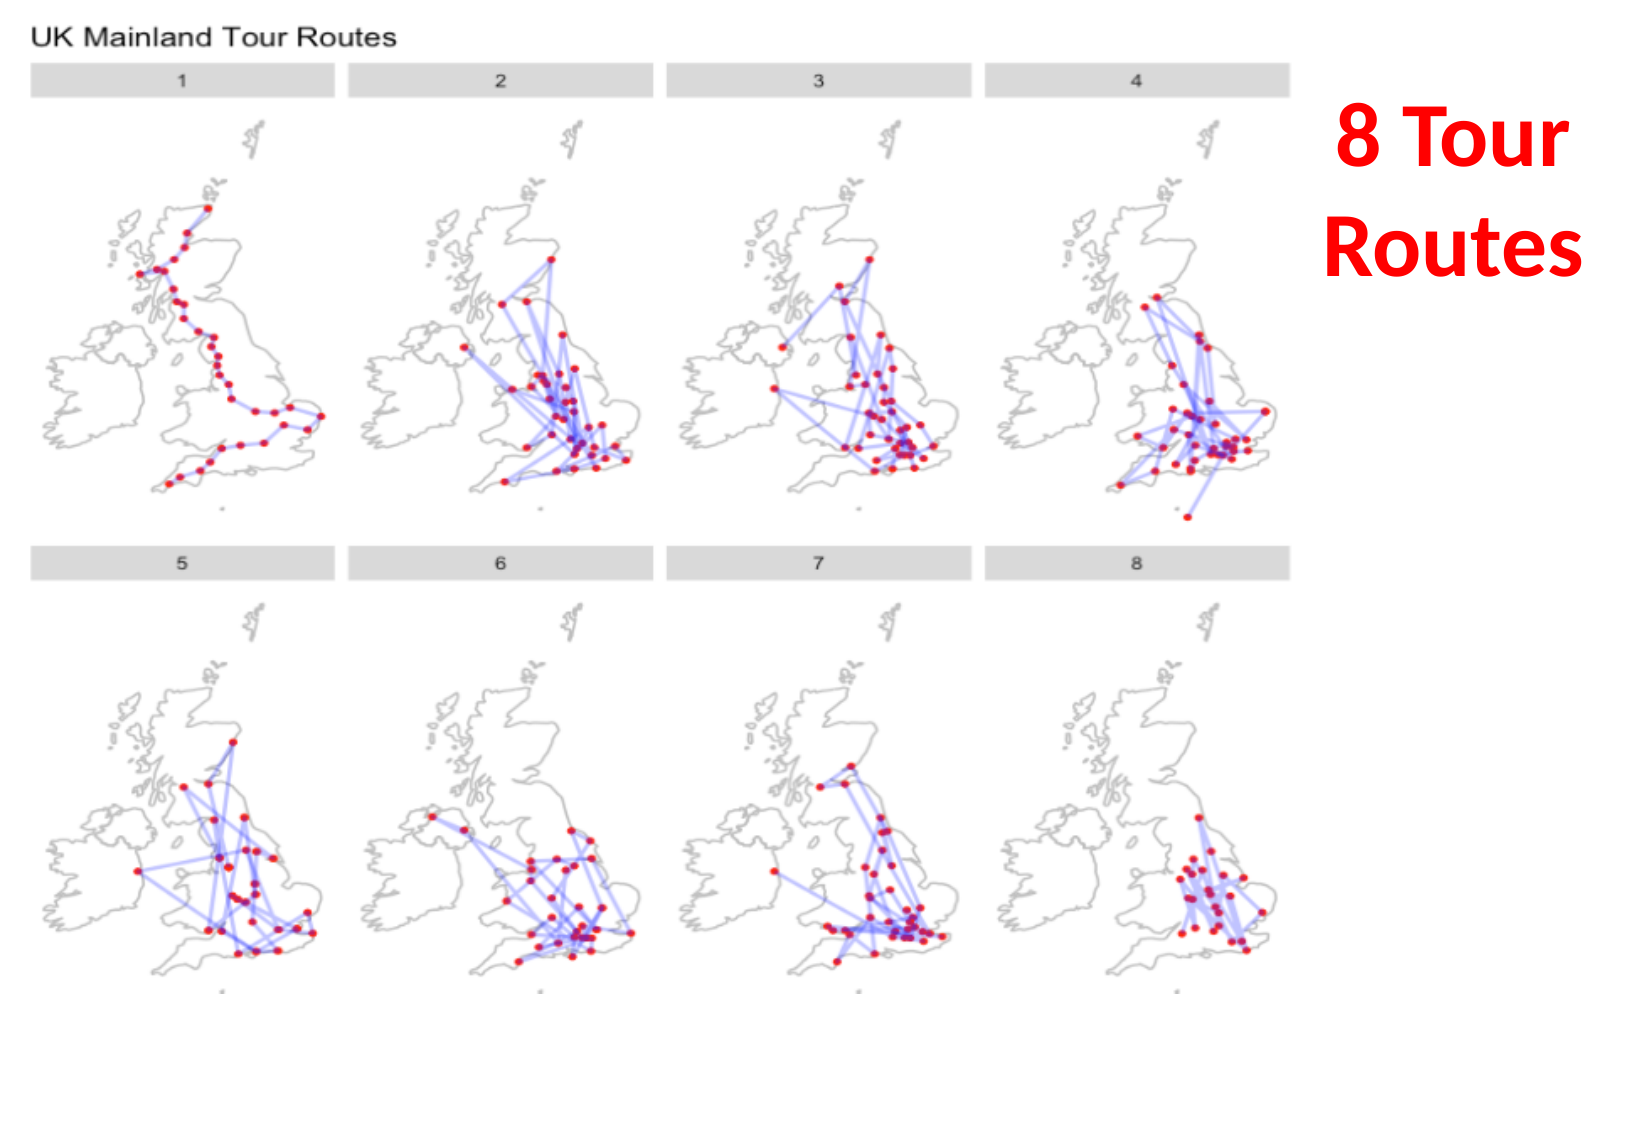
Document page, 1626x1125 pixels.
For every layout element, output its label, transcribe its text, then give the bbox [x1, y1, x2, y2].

picture [24, 16, 1300, 994]
title 8 Tour Routes [1305, 52, 1625, 317]
